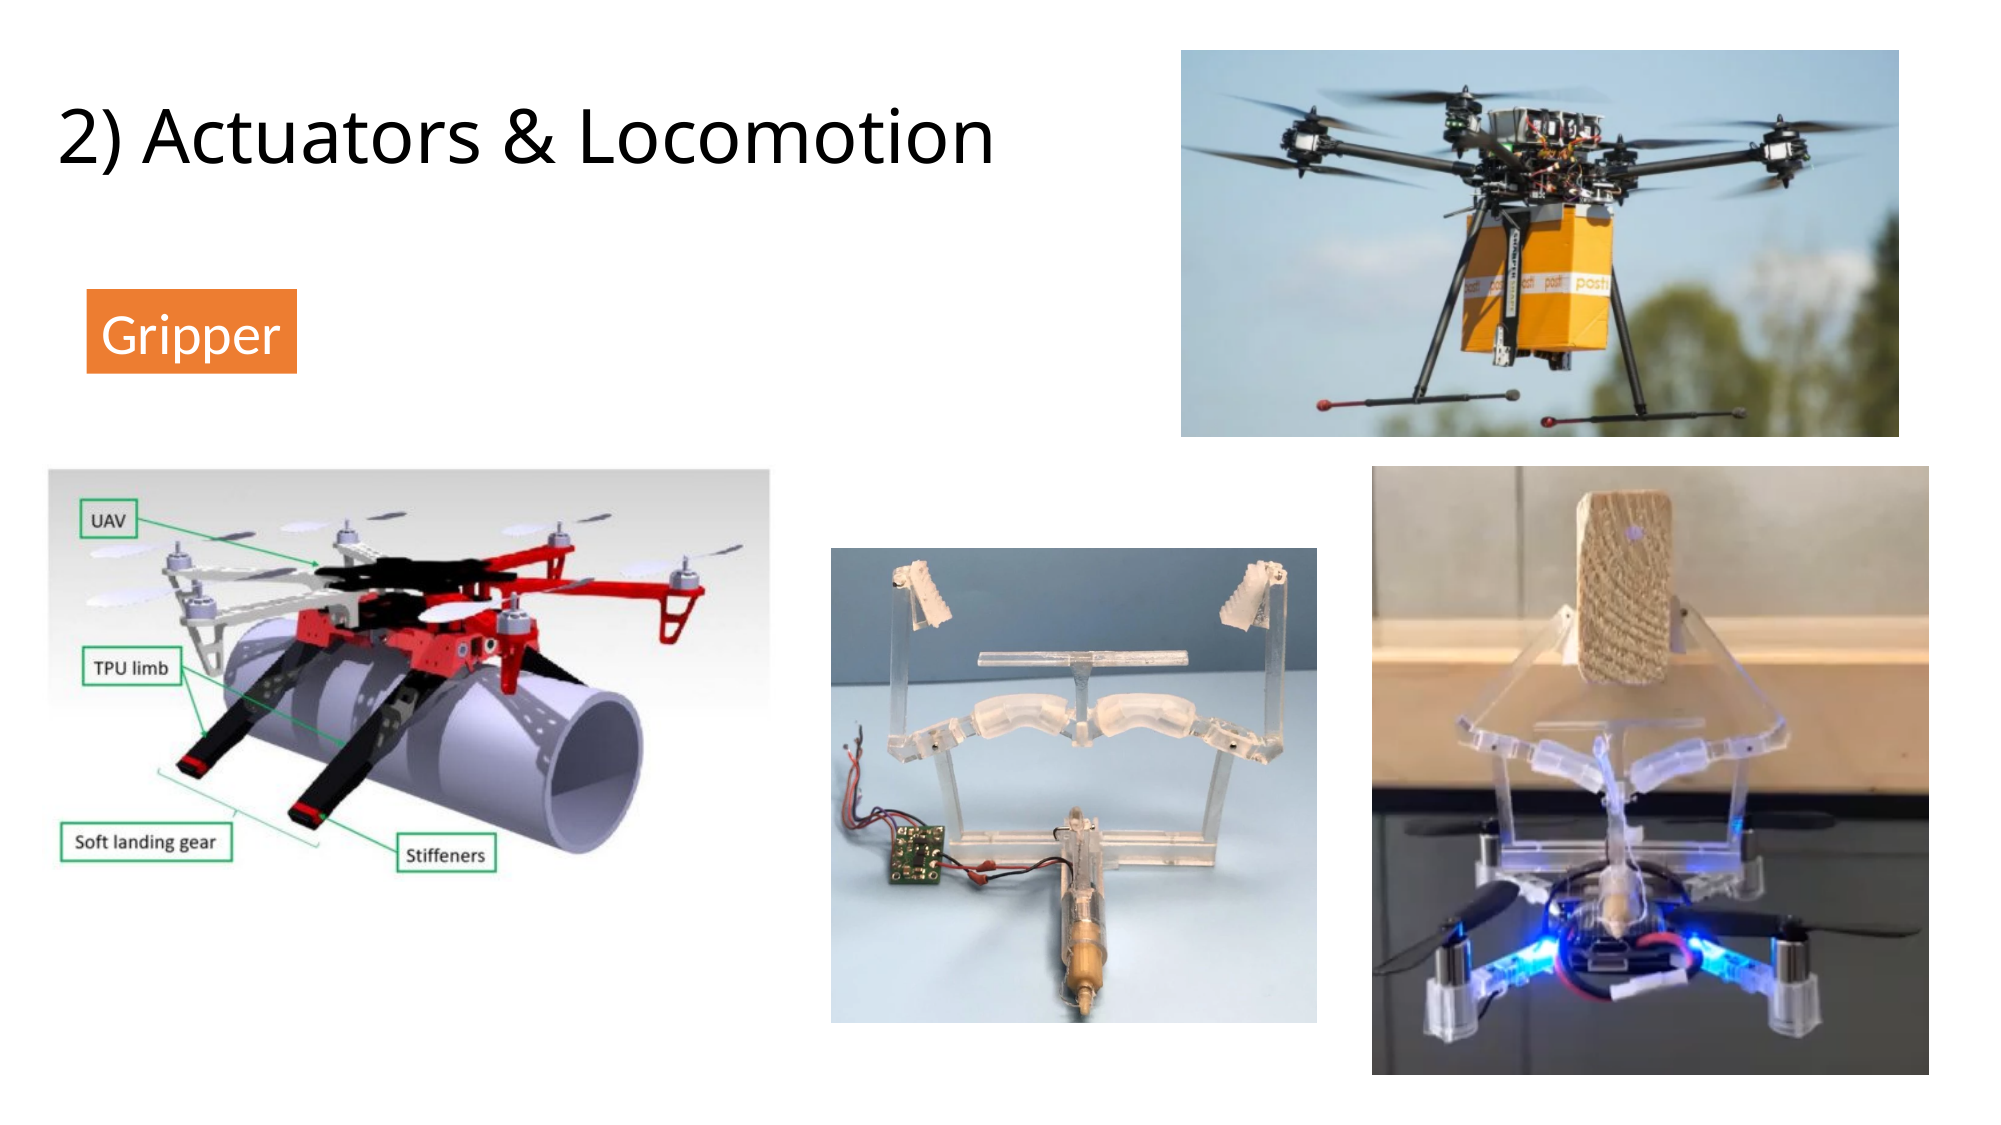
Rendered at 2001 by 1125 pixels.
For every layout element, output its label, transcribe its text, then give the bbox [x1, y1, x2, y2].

picture [831, 547, 1317, 1023]
text_box Gripper [86, 289, 297, 374]
picture [1371, 466, 1929, 1075]
picture [1181, 50, 1900, 438]
picture [42, 464, 776, 882]
text_box 2) Actuators & Locomotion [42, 54, 1041, 223]
